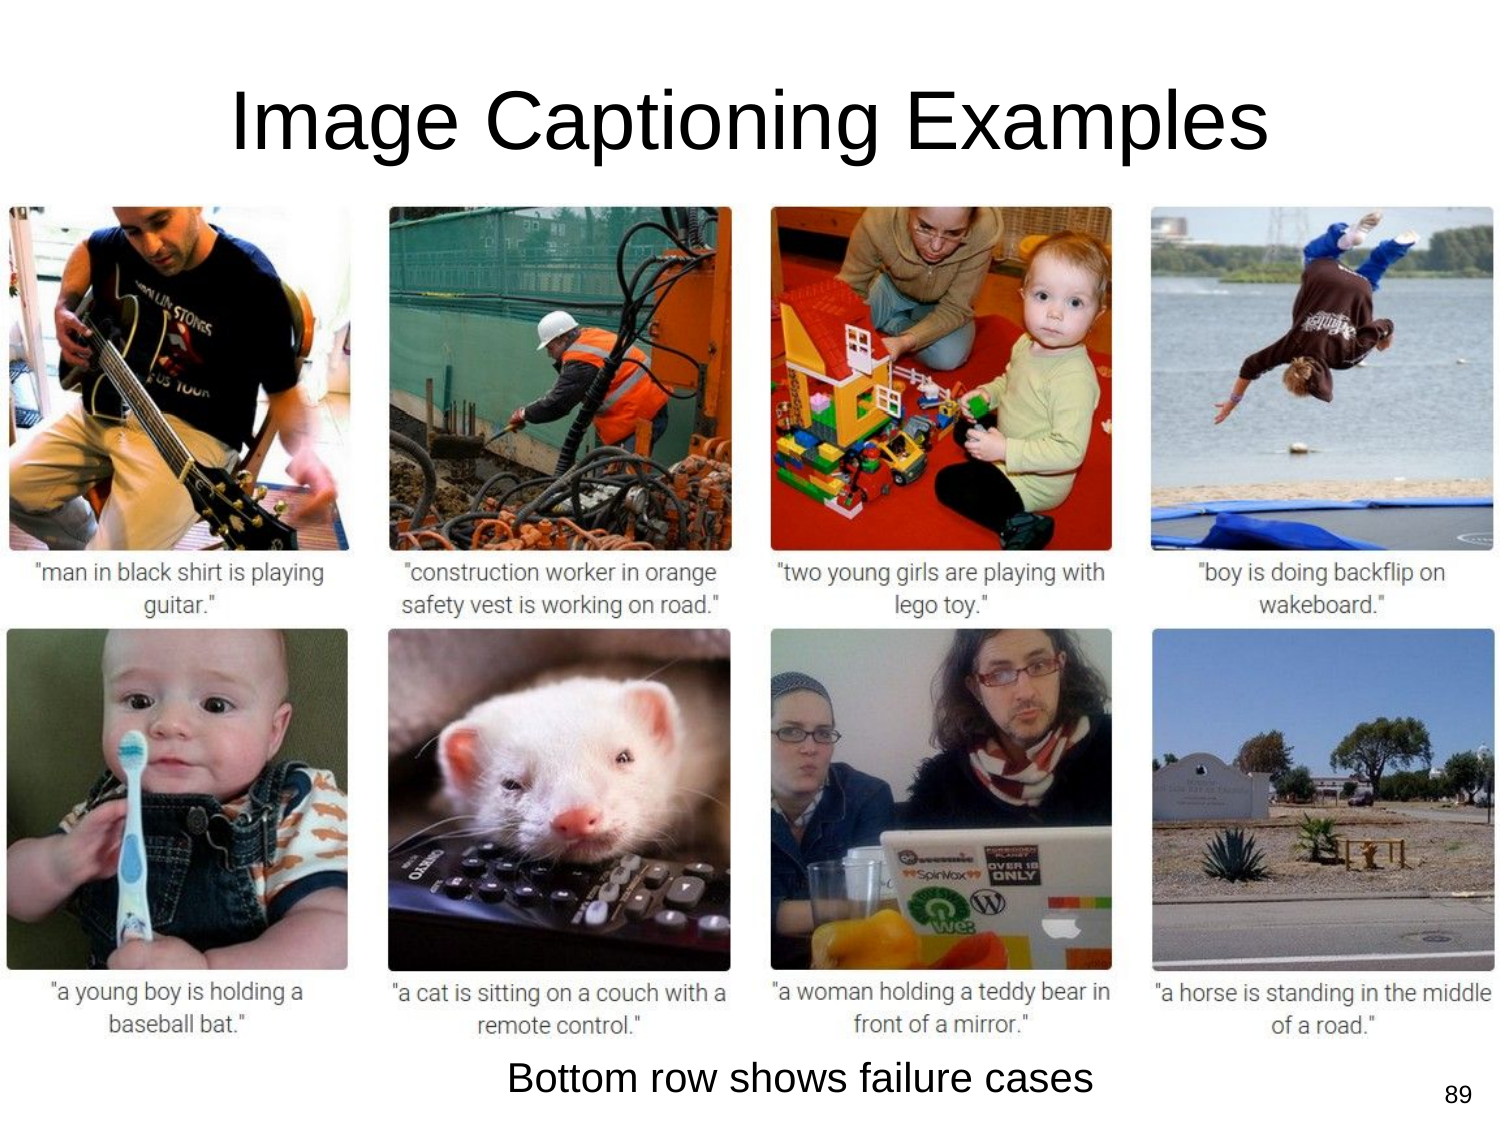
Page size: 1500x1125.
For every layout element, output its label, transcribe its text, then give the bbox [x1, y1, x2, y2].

text_box [0, 203, 1500, 1039]
slide_number 89 [1137, 1070, 1488, 1112]
text_box Bottom row shows failure cases [492, 1043, 1110, 1108]
title Image Captioning Examples [74, 44, 1426, 188]
